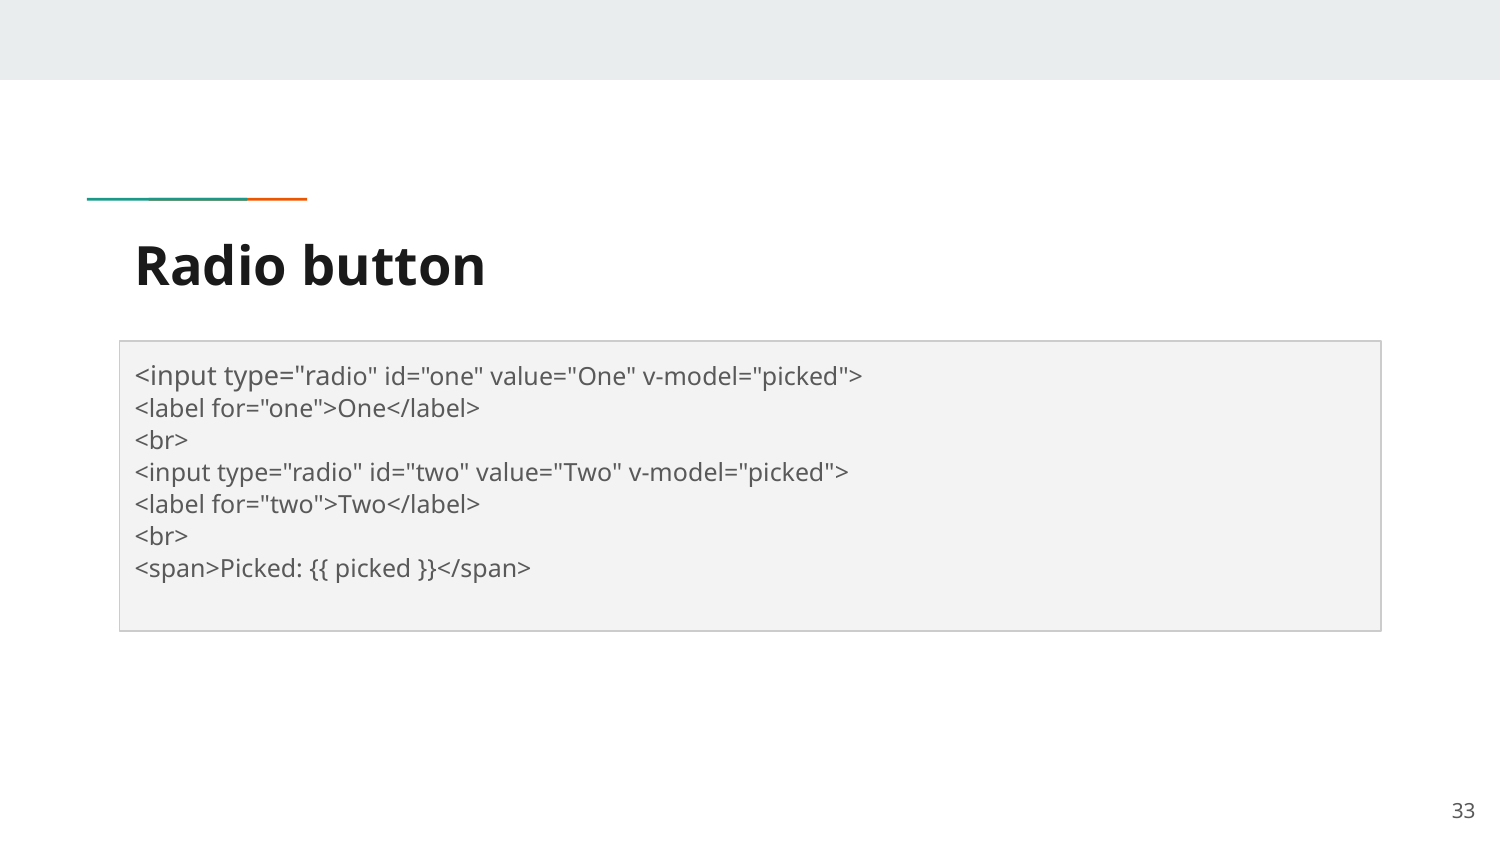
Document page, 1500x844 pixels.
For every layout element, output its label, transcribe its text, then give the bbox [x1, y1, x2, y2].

slide_number ‹#› [1400, 779, 1491, 844]
list <input type="radio" id="one" value="One" v-model="picked"> <label for="one">One</label> <br> <input type="radio" id="two" value="Two" v-model="picked"> <label for="two">Two</label> <br> <span>Picked: {{ picked }}</span> [119, 341, 1381, 632]
title Radio button [119, 216, 1381, 305]
